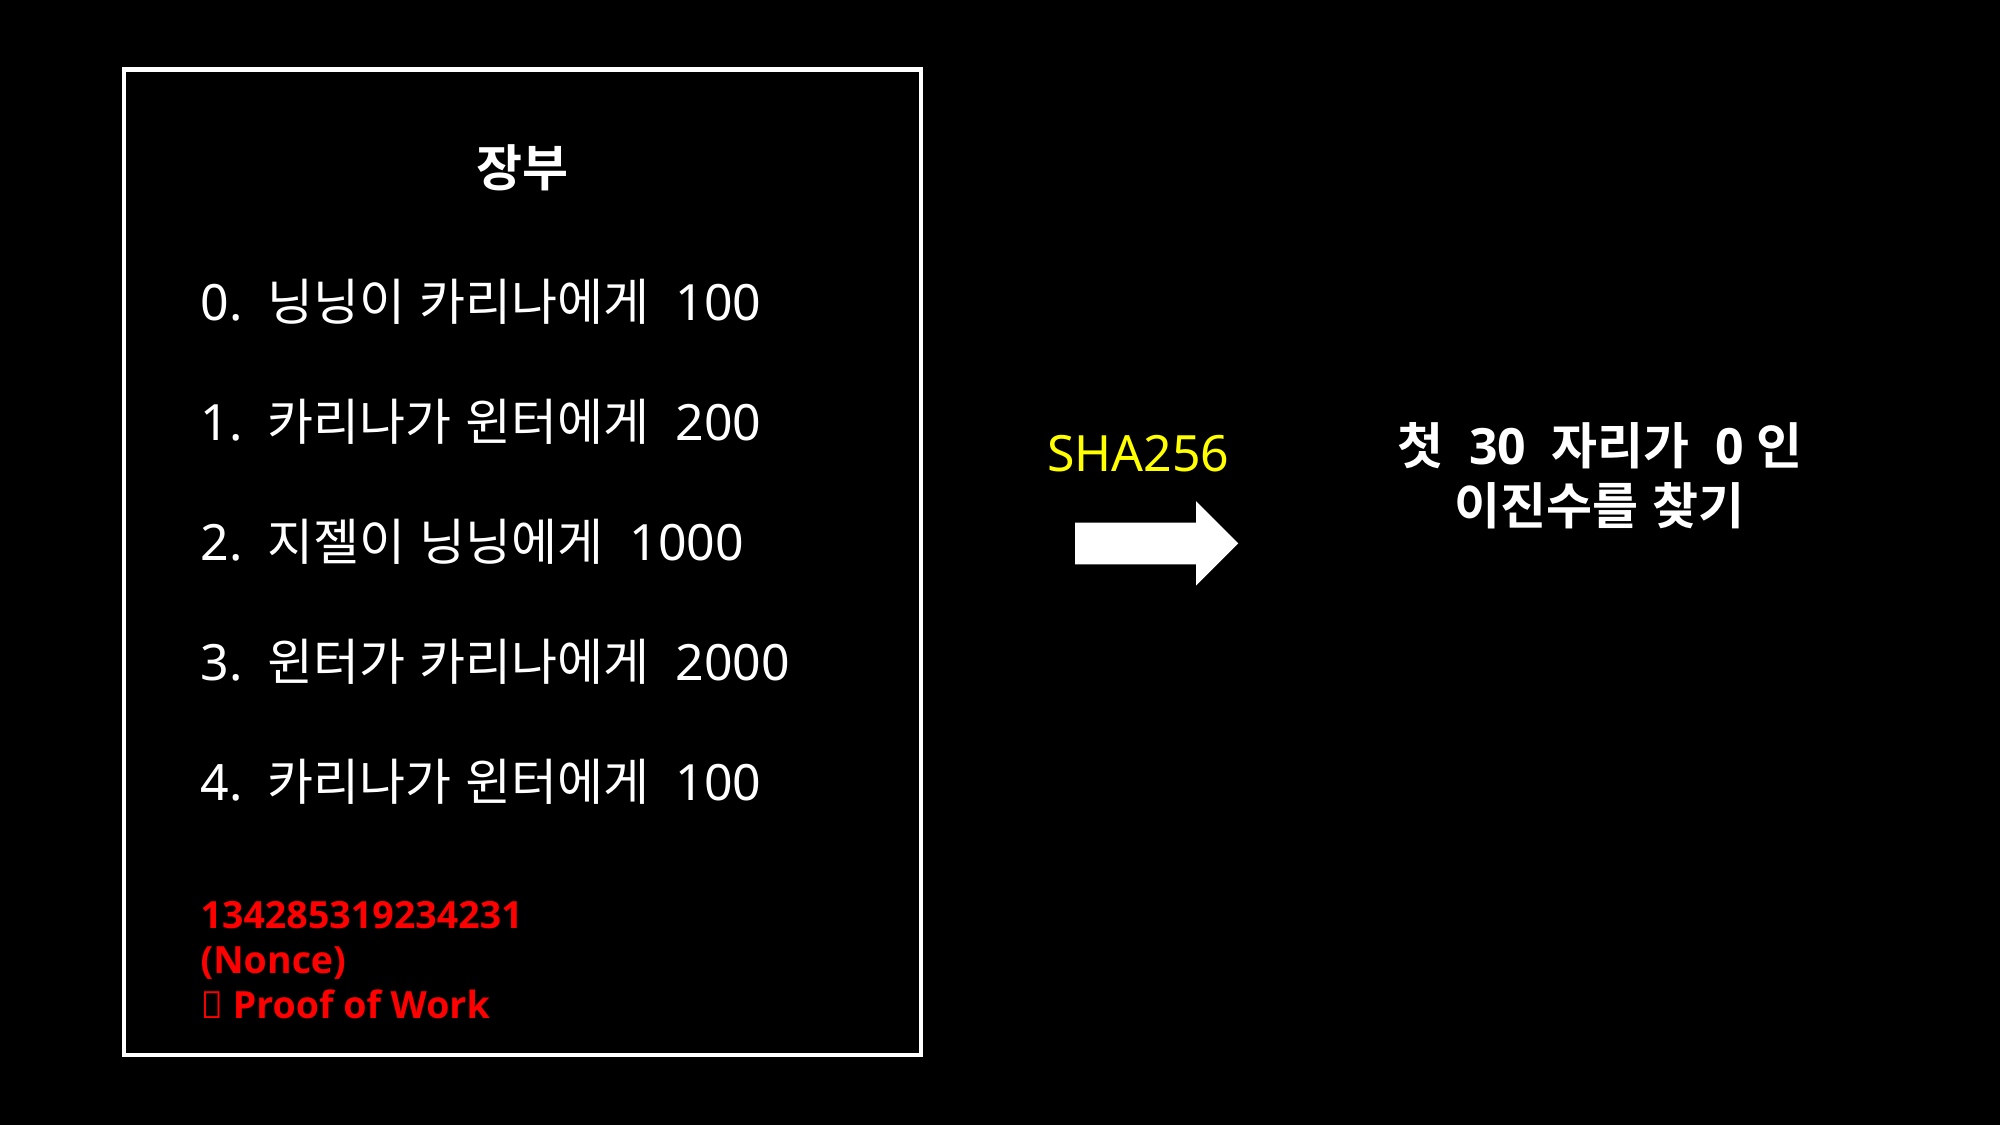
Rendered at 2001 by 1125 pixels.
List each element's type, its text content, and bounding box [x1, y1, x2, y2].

text_box SHA256 [1028, 414, 1249, 490]
text_box 첫 30 자리가 0인 이진수를 찾기 [1323, 407, 1877, 542]
text_box [1075, 501, 1239, 586]
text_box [123, 69, 922, 1056]
